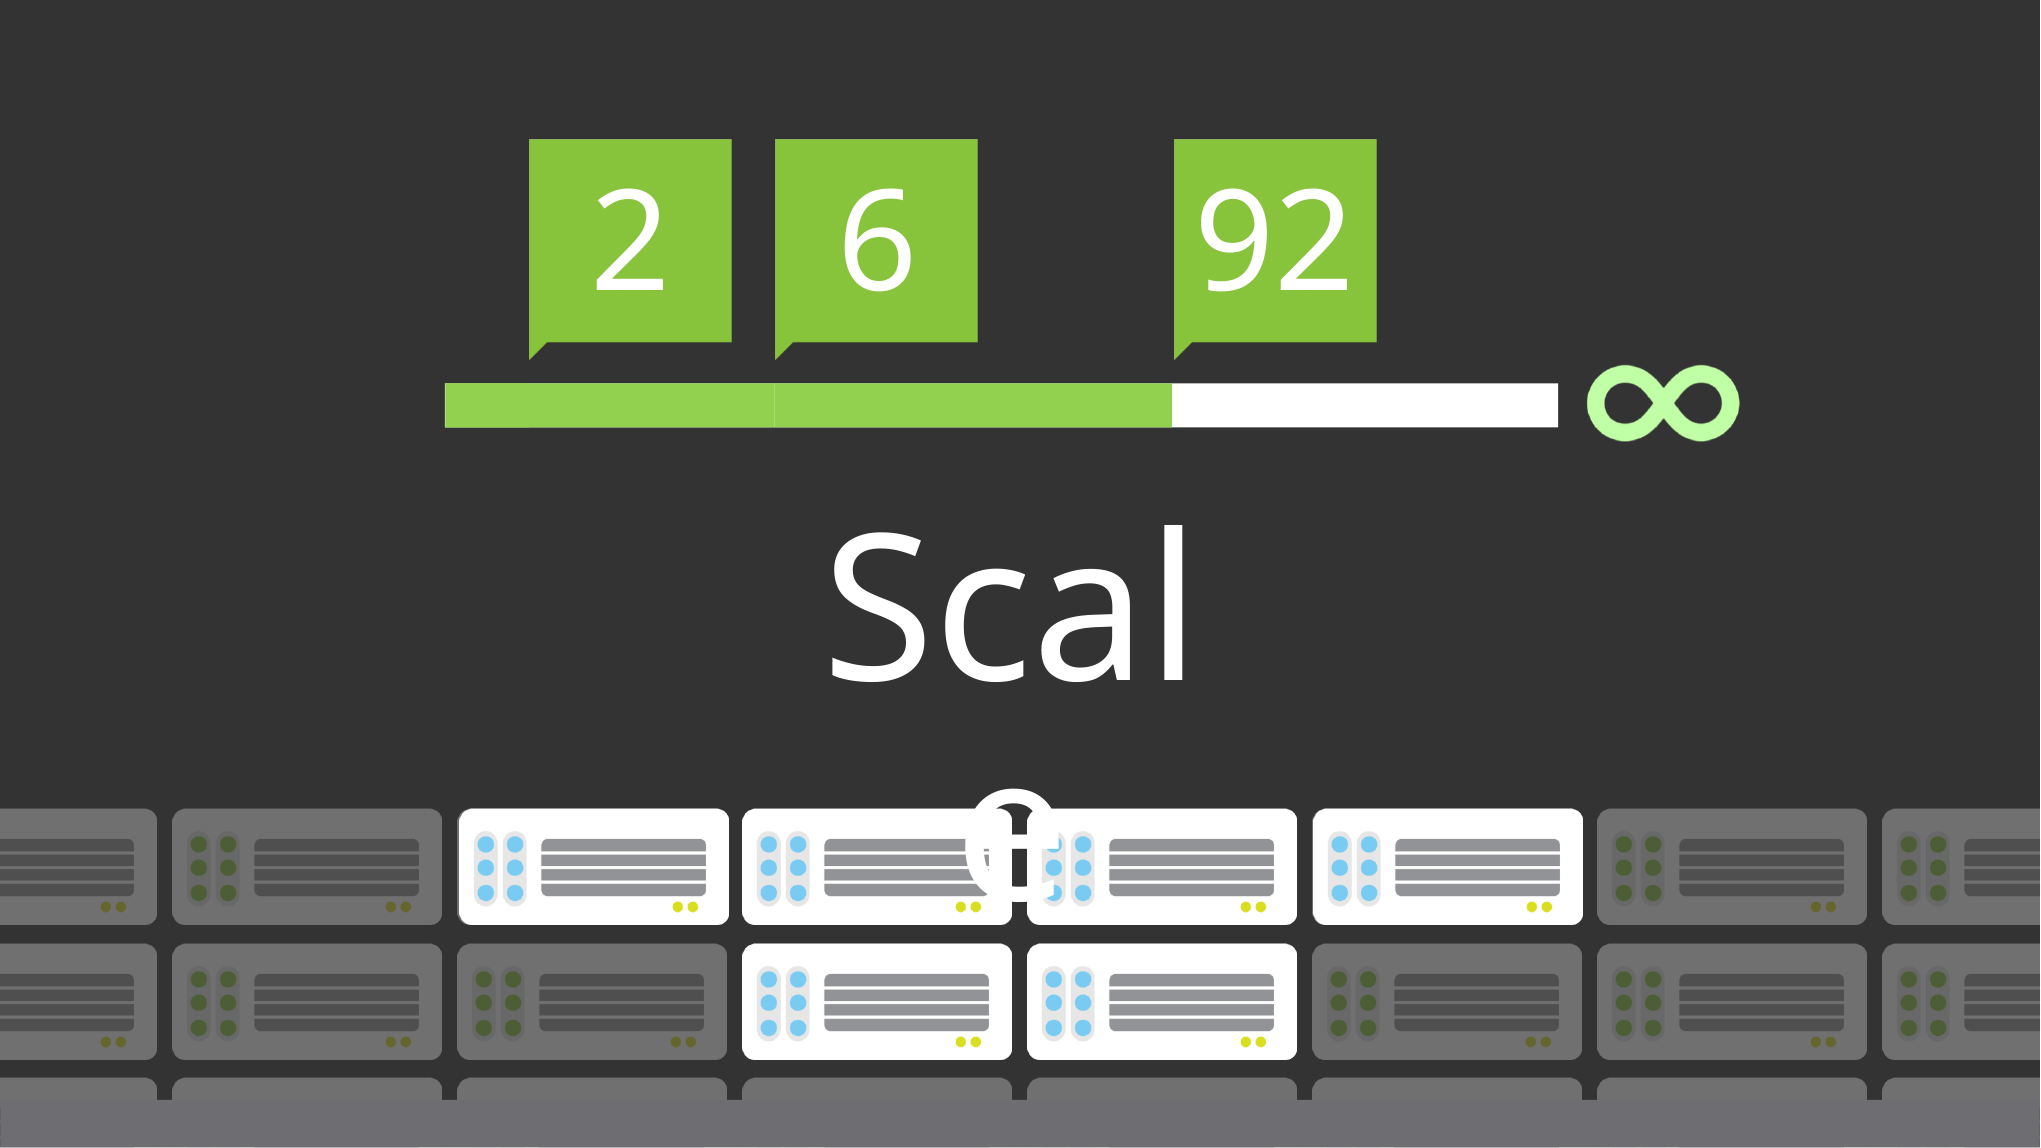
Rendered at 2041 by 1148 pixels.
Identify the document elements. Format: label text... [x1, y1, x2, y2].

picture [1027, 943, 1297, 1060]
text_box [445, 383, 774, 428]
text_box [775, 139, 979, 360]
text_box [528, 139, 732, 360]
text_box [1173, 383, 1559, 428]
picture [742, 943, 1012, 1060]
text_box [774, 383, 1173, 428]
text_box Scale [788, 504, 1235, 808]
picture [1574, 314, 1753, 493]
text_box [1174, 139, 1378, 360]
picture [458, 808, 729, 926]
picture [1313, 808, 1583, 926]
picture [742, 808, 1012, 926]
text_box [0, 808, 2041, 1148]
picture [1027, 808, 1297, 926]
